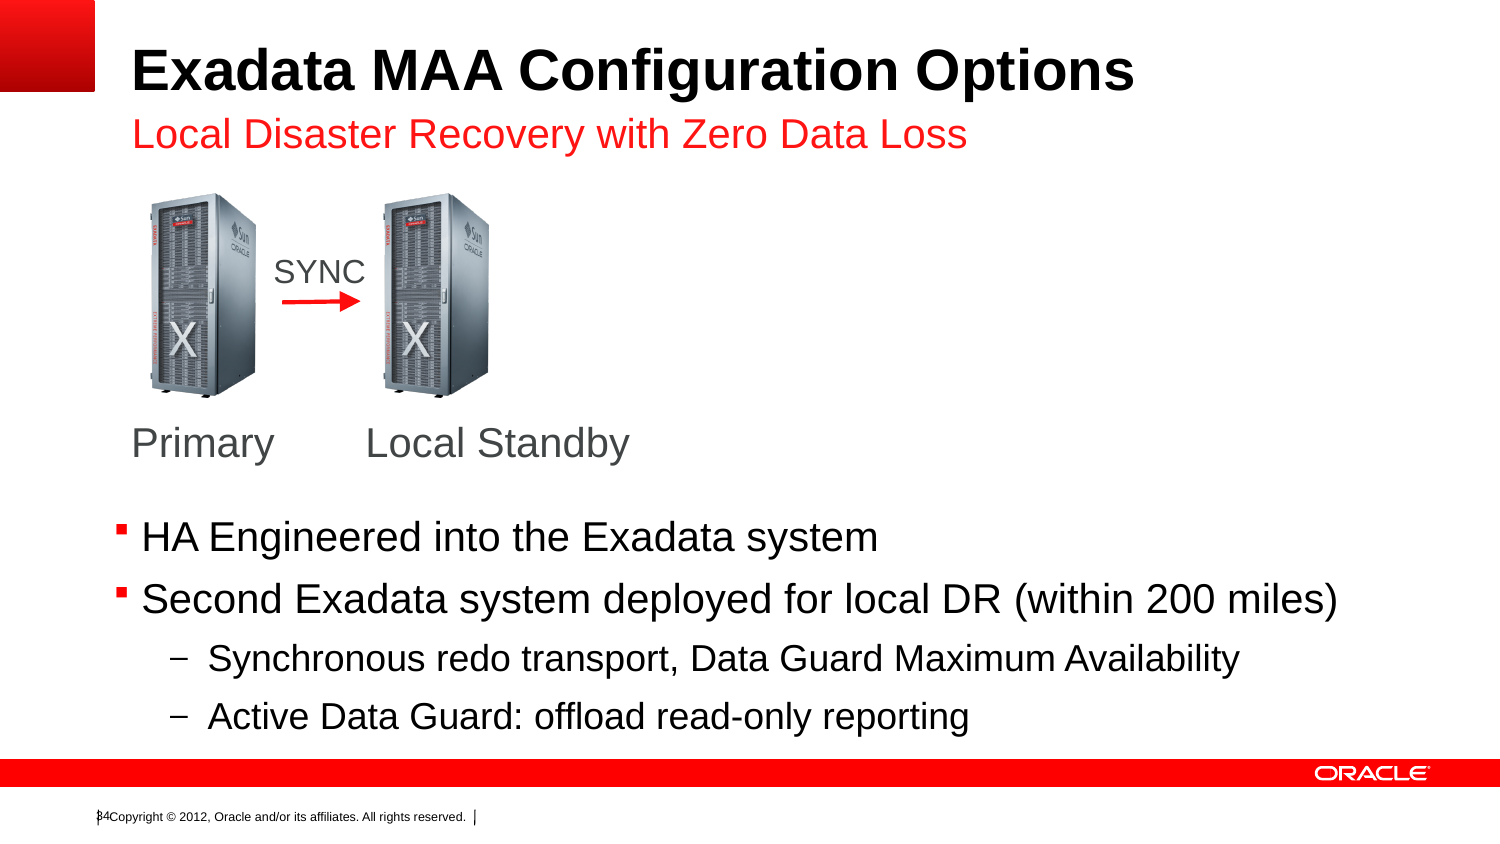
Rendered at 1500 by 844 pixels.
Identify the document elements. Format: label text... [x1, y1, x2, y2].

text_box Primary [116, 408, 290, 473]
text_box Local Standby [339, 408, 646, 473]
picture [150, 193, 256, 398]
picture [0, 759, 1500, 787]
title Exadata MAA Configuration Options [131, 40, 1483, 106]
text_box SYNC [261, 242, 378, 298]
list HA Engineered into the Exadata system Second Exadata system deployed for local DR (within 200 miles) Synchronous redo transport, Data Guard Maximum Availability Active Data Guard: offload read-only reporting [103, 509, 1455, 729]
list Local Disaster Recovery with Zero Data Loss [131, 106, 1483, 157]
picture [383, 193, 489, 398]
